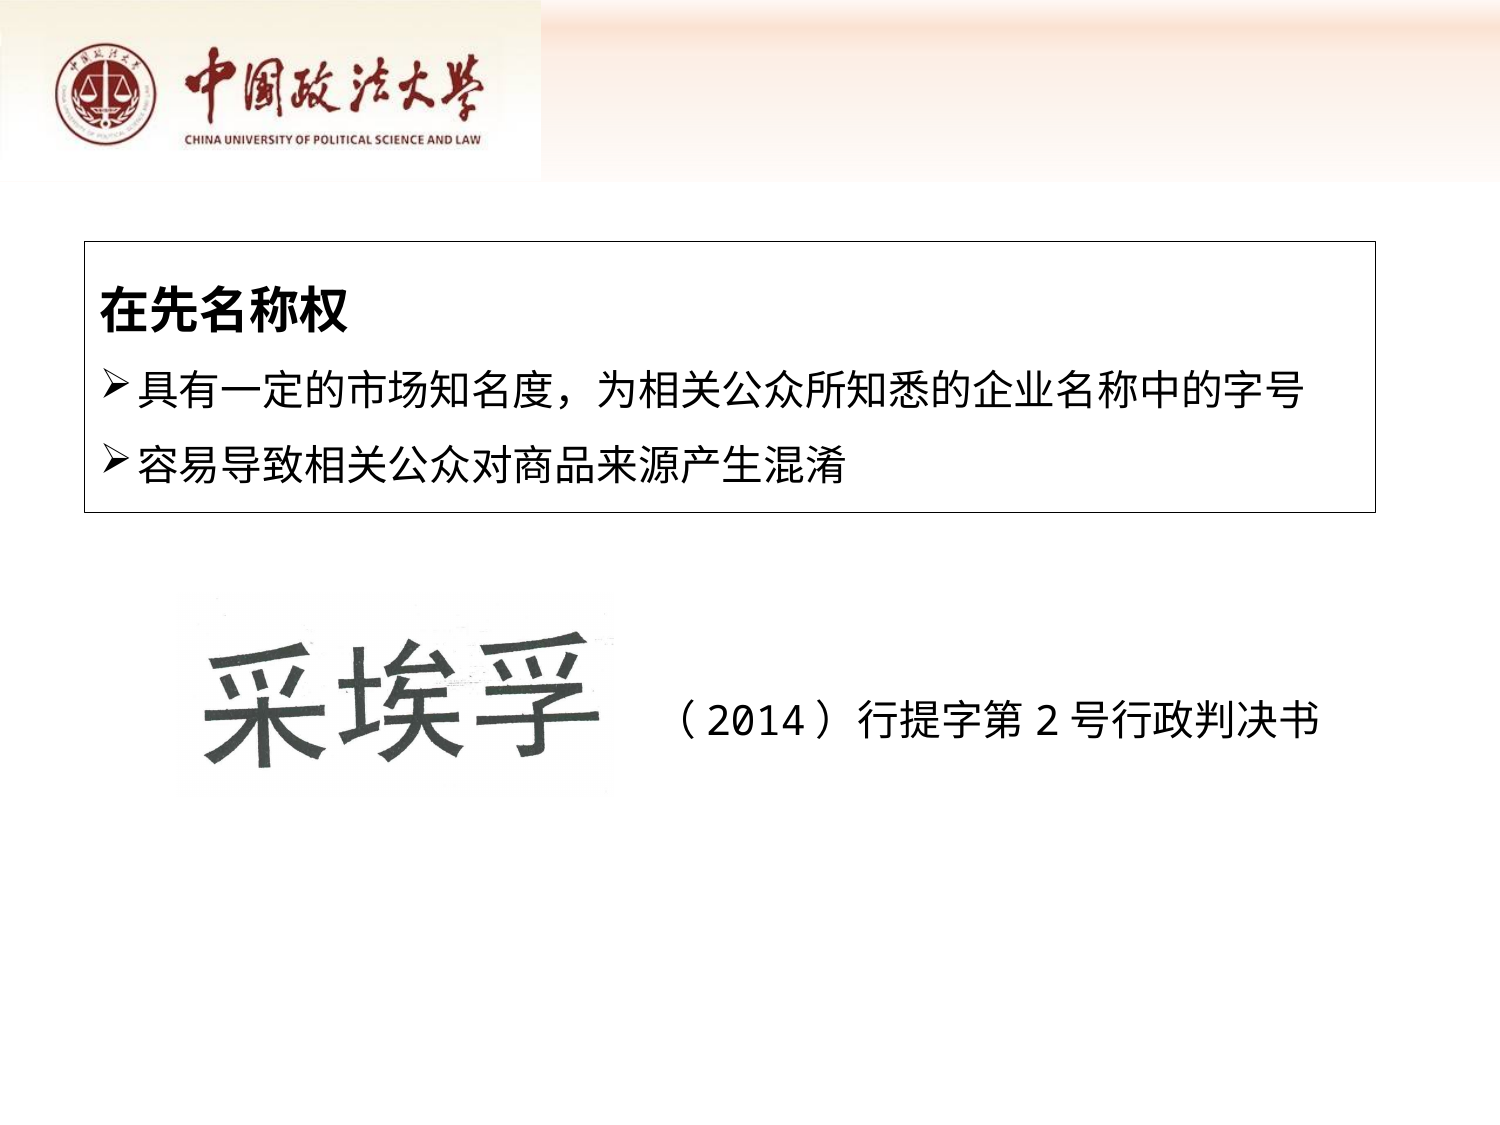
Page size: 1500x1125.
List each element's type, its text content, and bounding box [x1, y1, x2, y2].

picture [0, 0, 1500, 182]
text_box （2014）行提字第2号行政判决书 [628, 660, 1346, 751]
list 在先名称权 具有一定的市场知名度，为相关公众所知悉的企业名称中的字号 容易导致相关公众对商品来源产生混淆 [84, 241, 1376, 513]
picture [176, 591, 615, 797]
